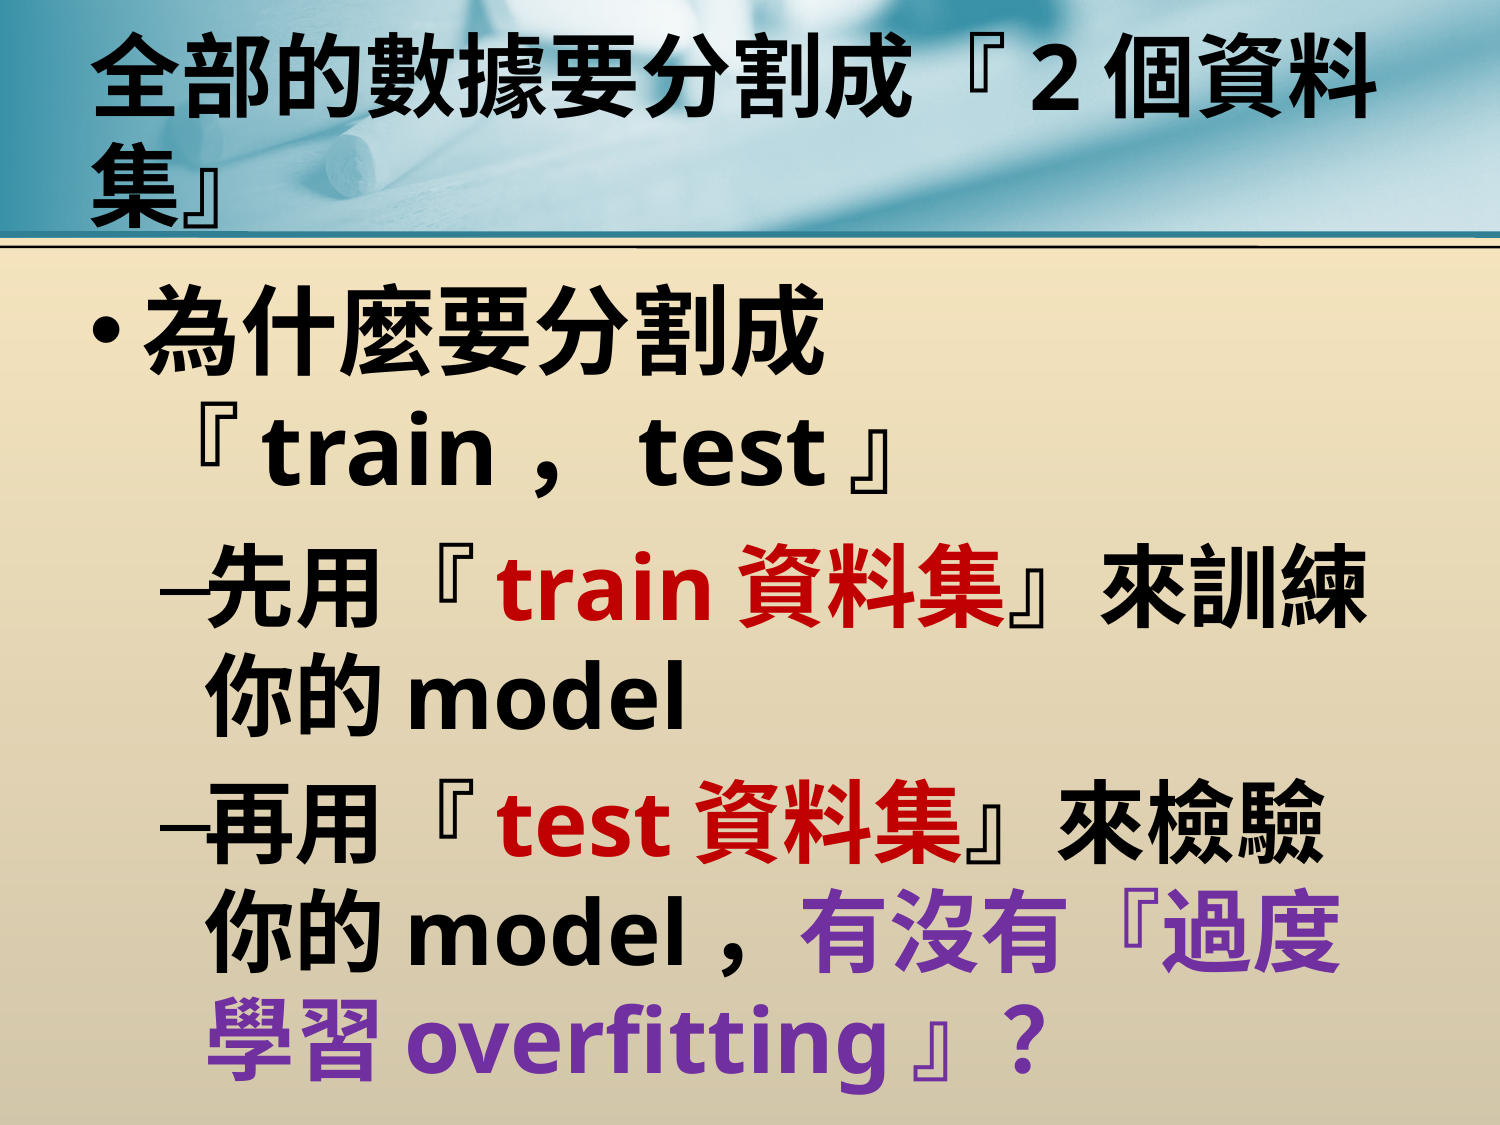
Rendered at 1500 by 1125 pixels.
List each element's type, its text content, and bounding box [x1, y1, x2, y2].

list 為什麼要分割成『train，test』 先用『train資料集』來訓練你的model 再用『test資料集』來檢驗你的model，有沒有『過度學習overfitting』？ [75, 262, 1425, 1100]
title 全部的數據要分割成『2個資料集』 [75, 24, 1500, 233]
